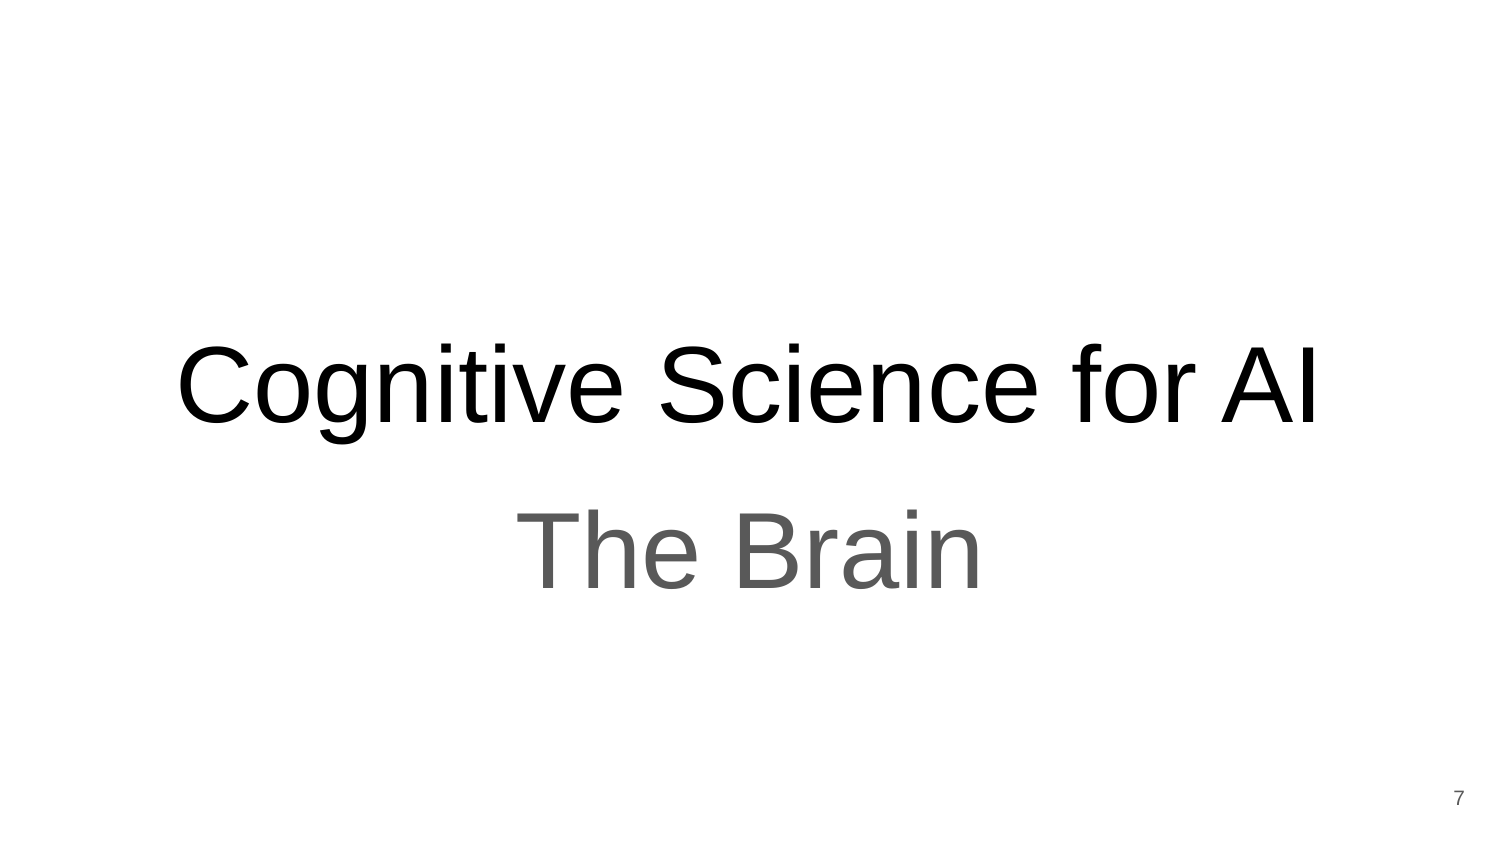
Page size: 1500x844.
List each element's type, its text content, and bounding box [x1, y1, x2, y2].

slide_number ‹#› [1389, 764, 1480, 830]
title Cognitive Science for AI [51, 122, 1449, 459]
subtitle The Brain [51, 464, 1449, 595]
